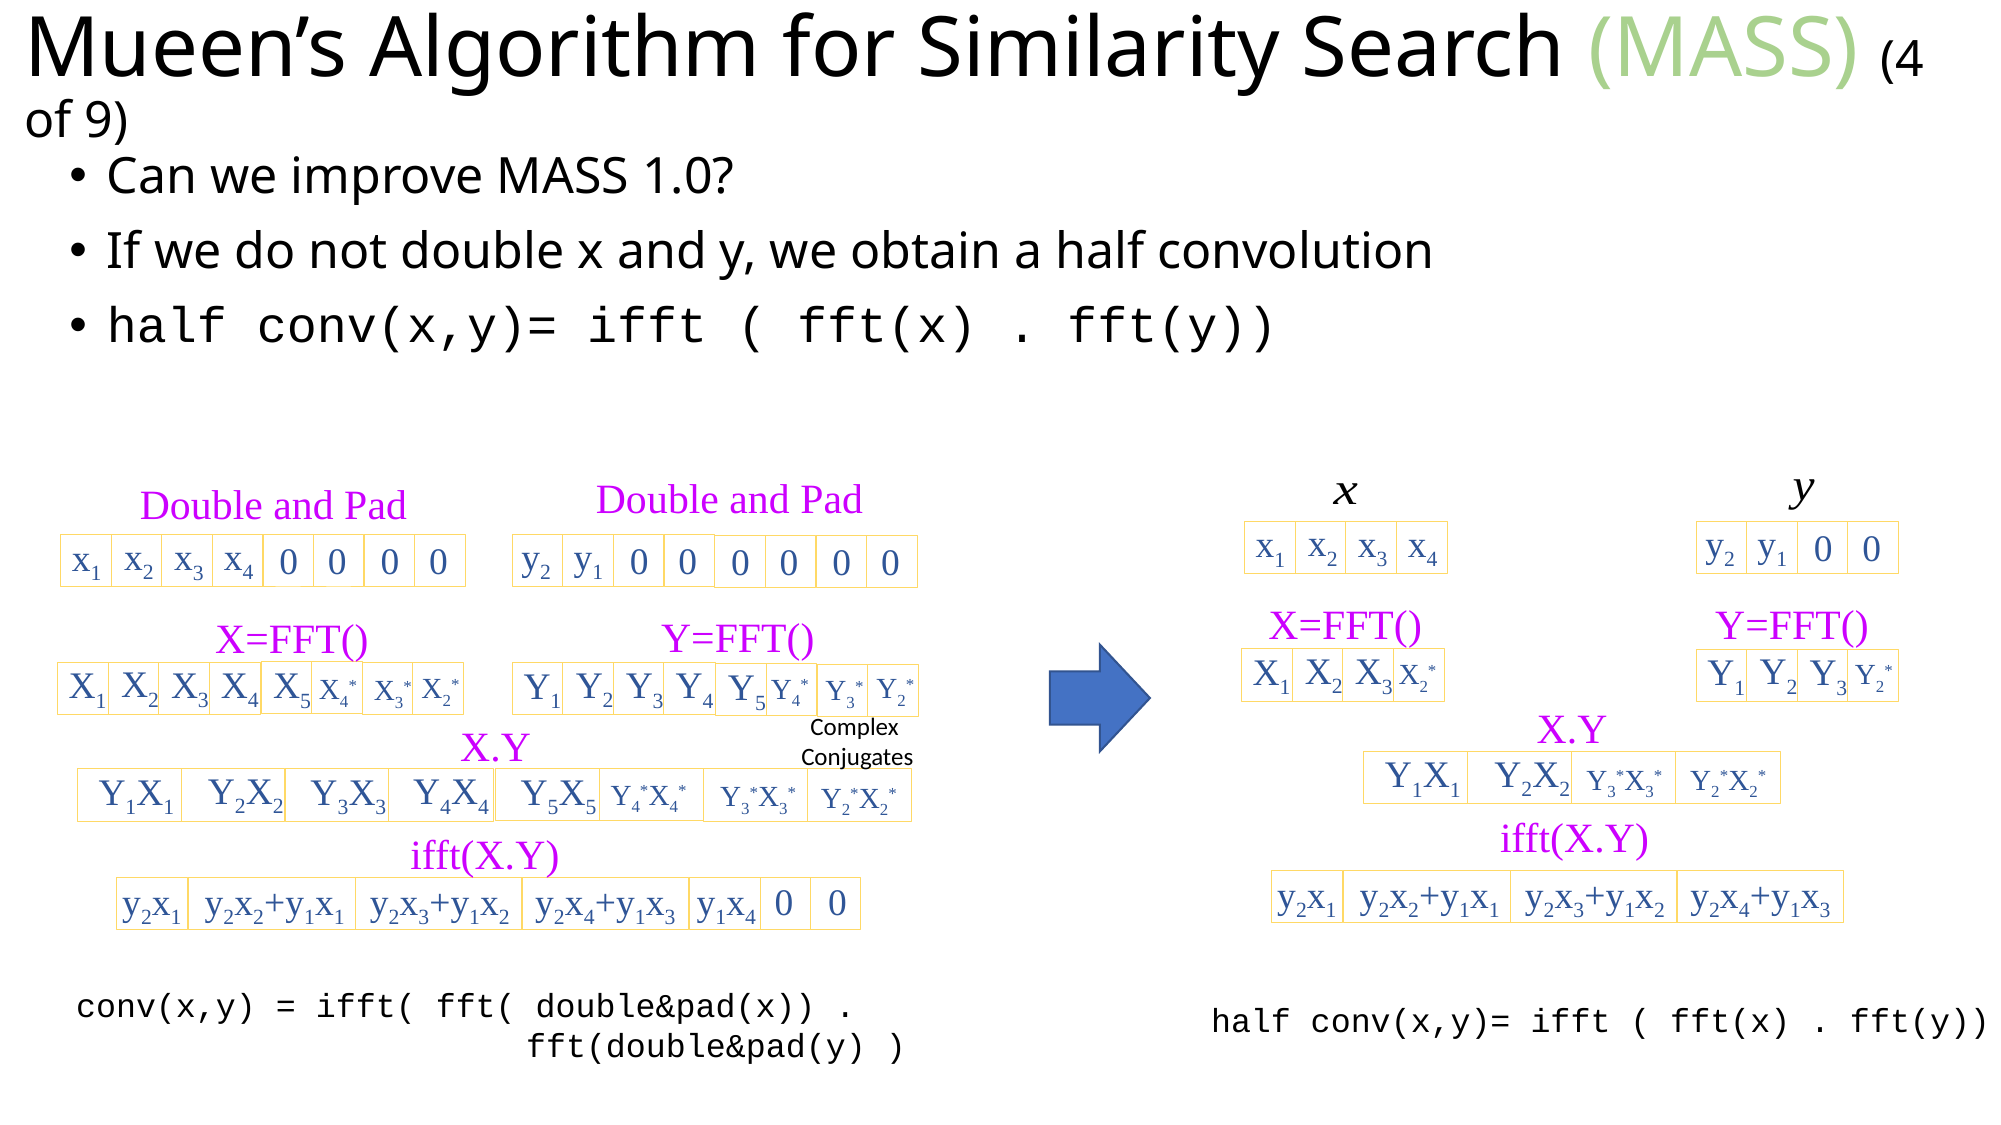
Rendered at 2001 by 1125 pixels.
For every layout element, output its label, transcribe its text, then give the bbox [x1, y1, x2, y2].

title Mueen’s Algorithm for Similarity Search (MASS) (4 of 9) [9, 0, 1966, 186]
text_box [1241, 460, 1899, 923]
text_box conv(x,y) = ifft( fft( double&pad(x)) . fft(double&pad(y) ) [61, 976, 1062, 1072]
list Can we improve MASS 1.0? If we do not double x and y, we obtain a half convolution half conv(x,y)= ifft ( fft(x) . fft(y)) [54, 142, 1966, 389]
text_box [1048, 642, 1152, 754]
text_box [57, 472, 930, 930]
text_box half conv(x,y)= ifft ( fft(x) . fft(y)) [1196, 991, 2000, 1047]
